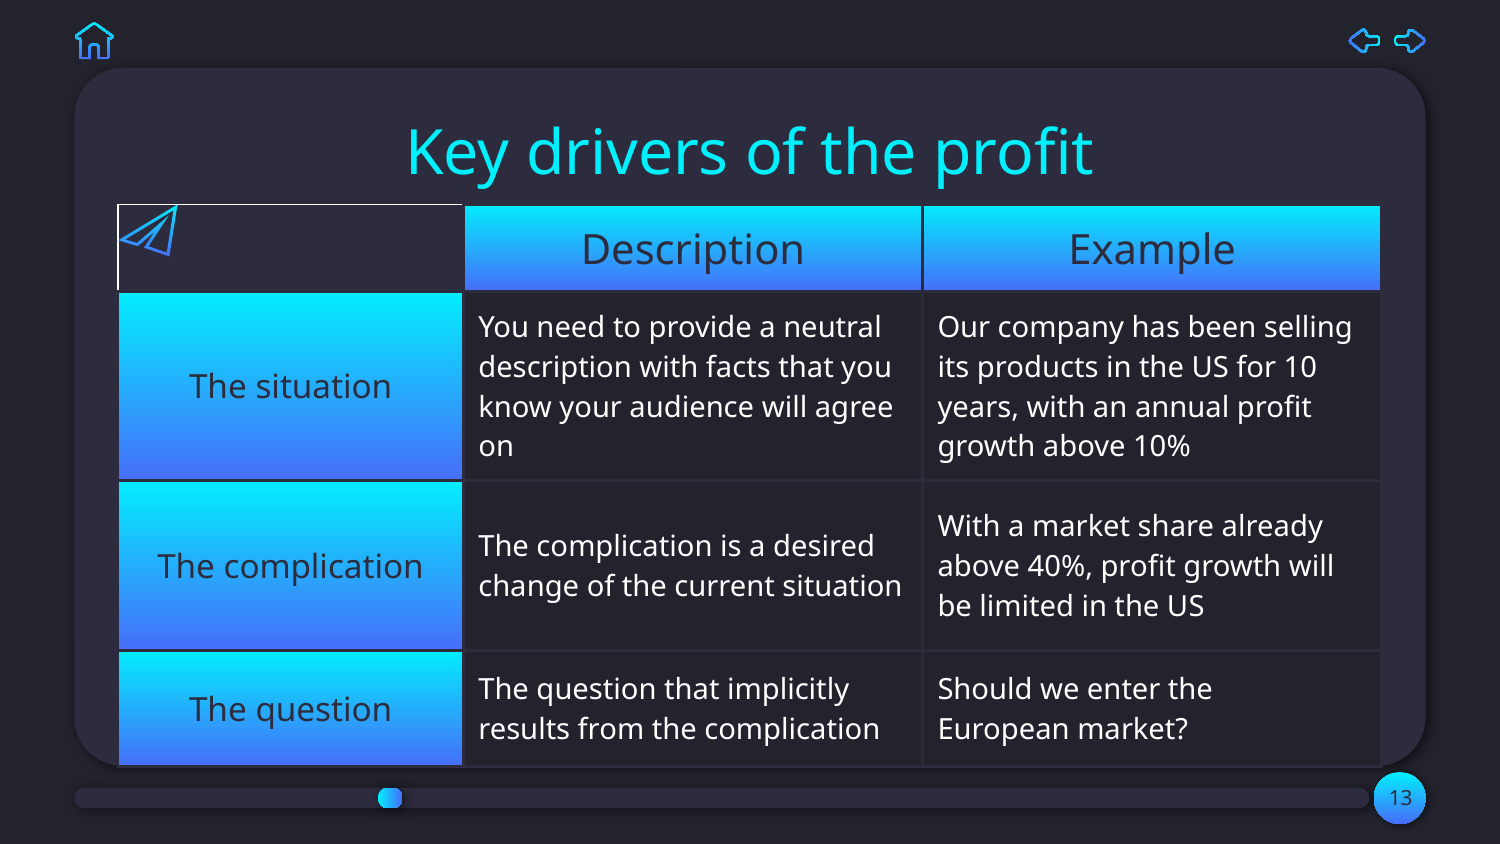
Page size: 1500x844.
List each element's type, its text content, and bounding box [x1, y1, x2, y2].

table_header [119, 205, 462, 290]
table_cell With a market share already above 40%, profit growth will be limited in the US [924, 482, 1380, 649]
table_cell You need to provide a neutral description with facts that you know your audience will agree on [465, 293, 921, 479]
text_box [377, 787, 403, 809]
table_cell The question [119, 652, 462, 765]
table_cell The complication [119, 482, 462, 649]
text_box [118, 204, 178, 257]
text_box [1394, 28, 1426, 53]
table_cell Our company has been selling its products in the US for 10 years, with an annual profit growth above 10% [924, 293, 1380, 479]
table_cell The situation [119, 293, 462, 479]
table_cell Should we enter the European market? [924, 652, 1380, 765]
table_cell The question that implicitly results from the complication [465, 652, 921, 765]
title Key drivers of the profit [130, 97, 1370, 192]
table_header Example [924, 206, 1380, 290]
table_header Description [465, 206, 921, 290]
text_box [1348, 28, 1381, 53]
text_box [74, 22, 114, 60]
table_cell The complication is a desired change of the current situation [465, 482, 921, 649]
